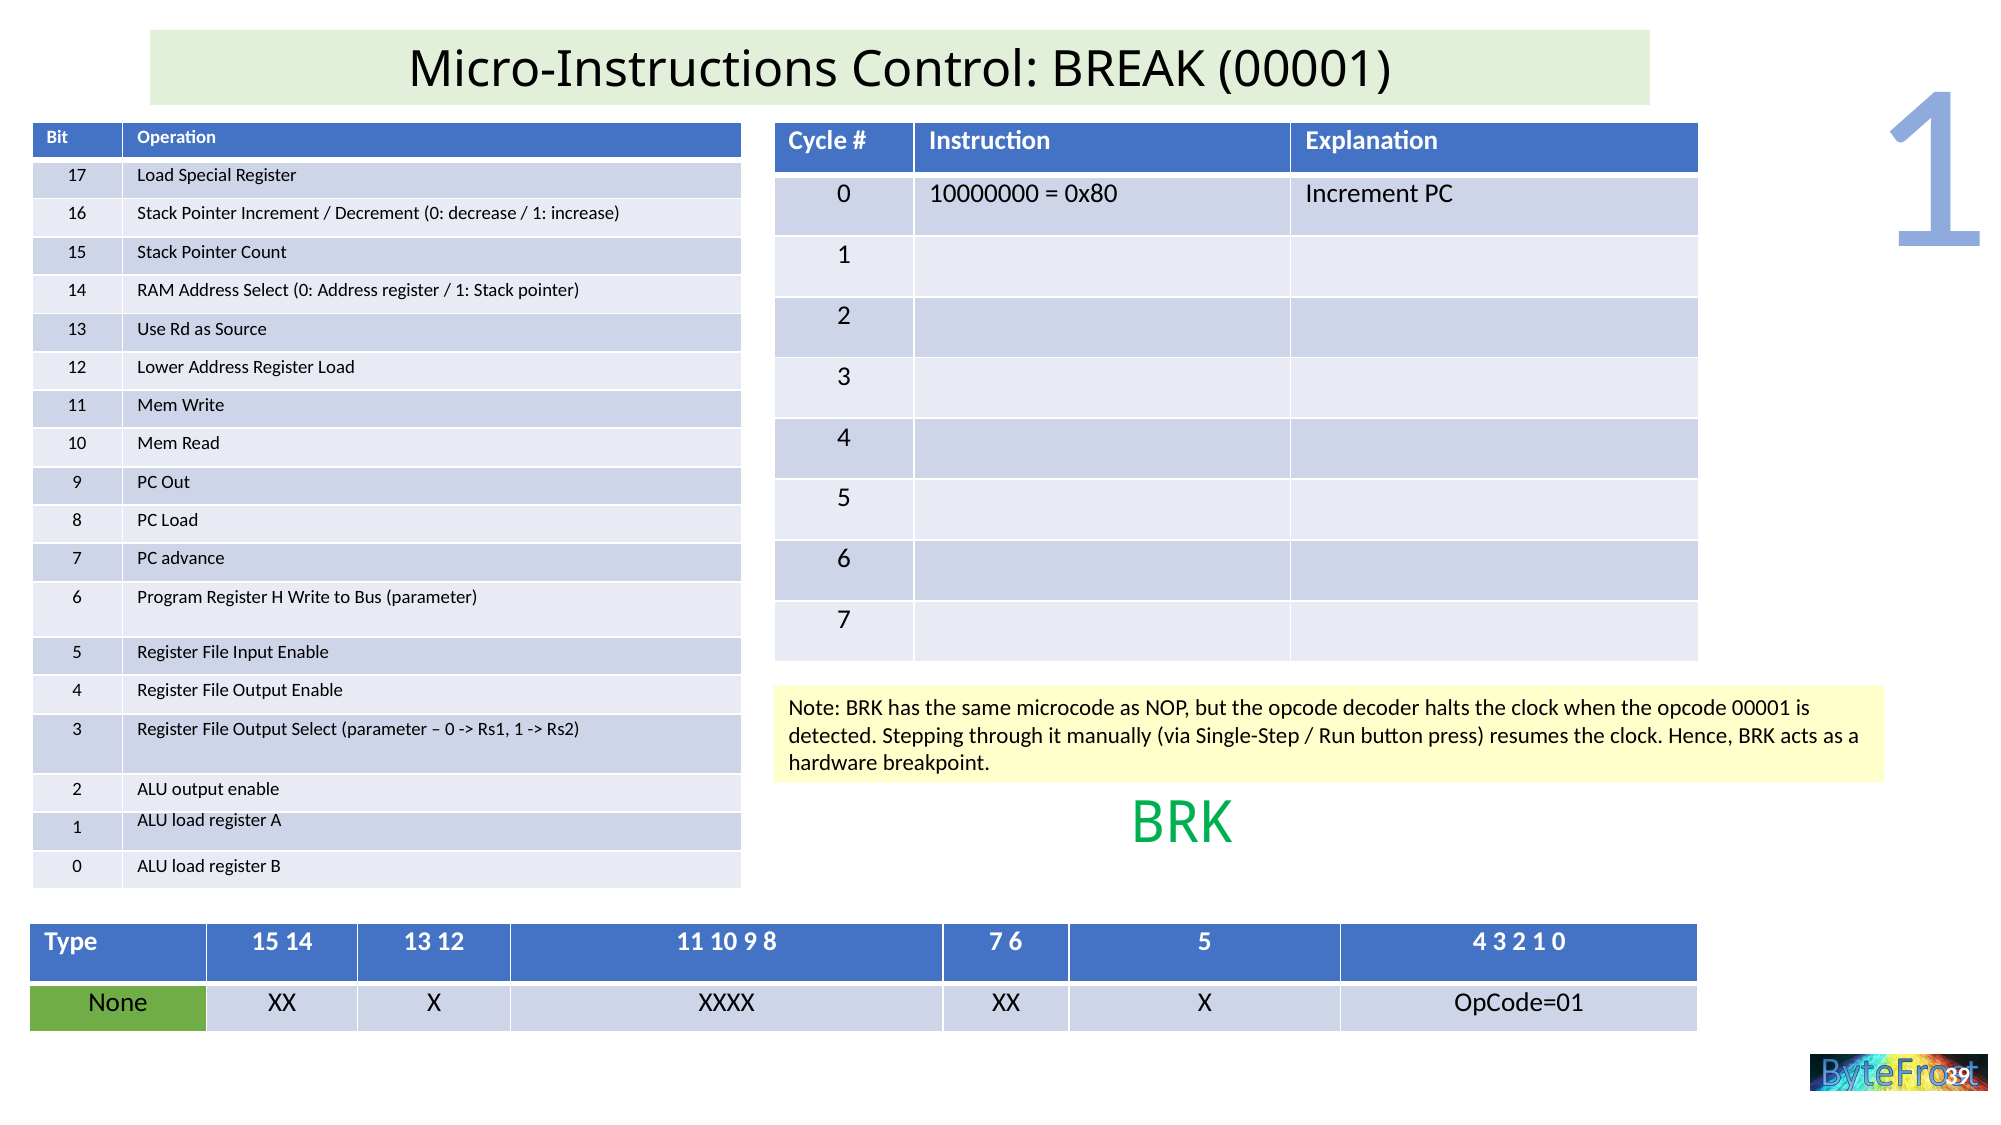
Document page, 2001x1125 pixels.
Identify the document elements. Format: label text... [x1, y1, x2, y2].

table_cell [1291, 541, 1698, 600]
table_cell [1291, 419, 1698, 478]
table_cell 17 [33, 163, 122, 198]
table_cell [915, 541, 1290, 600]
table_cell XX [944, 986, 1068, 1031]
table_header Instruction [915, 123, 1290, 172]
table_cell Register File Input Enable [123, 638, 741, 674]
table_cell Register File Output Select (parameter – 0 -> Rs1, 1 -> Rs2) [123, 715, 741, 773]
table_cell 5 [775, 480, 913, 539]
table_cell 15 [33, 238, 122, 274]
table_cell 7 [775, 602, 913, 661]
table_cell 3 [775, 358, 913, 417]
table_cell RAM Address Select (0: Address register / 1: Stack pointer) [123, 276, 741, 313]
table_cell ALU load register A [123, 813, 741, 850]
table_cell 1 [775, 237, 913, 296]
table_cell XX [207, 986, 357, 1031]
table_cell [915, 602, 1290, 661]
table_cell [915, 358, 1290, 417]
table_cell [1291, 480, 1698, 539]
table_cell 9 [33, 468, 122, 504]
table_cell 6 [33, 583, 122, 636]
table_cell 12 [33, 353, 122, 389]
table_cell 4 [775, 419, 913, 478]
table_cell [915, 419, 1290, 478]
table_cell 8 [33, 506, 122, 542]
table_header Explanation [1291, 123, 1698, 172]
table_cell 10 [33, 429, 122, 466]
table_cell 0 [775, 178, 913, 235]
table_cell 0 [33, 852, 122, 888]
table_cell X [1070, 986, 1340, 1031]
table_cell PC advance [123, 544, 741, 581]
table_header Type [30, 924, 206, 981]
table_cell None [30, 986, 206, 1031]
table_cell [1291, 602, 1698, 661]
table_cell 5 [33, 638, 122, 674]
table_cell Mem Read [123, 429, 741, 466]
text_box BRK [1080, 783, 1250, 862]
table_cell Lower Address Register Load [123, 353, 741, 389]
table_cell 6 [775, 541, 913, 600]
table_cell OpCode=01 [1341, 986, 1697, 1031]
table_cell 3 [33, 715, 122, 773]
table_cell 1 [33, 813, 122, 850]
table_cell [1291, 298, 1698, 357]
table_cell [915, 237, 1290, 296]
table_cell ALU output enable [123, 775, 741, 811]
table_cell Mem Write [123, 391, 741, 427]
table_header 13 12 [358, 924, 510, 981]
table_header 7 6 [944, 924, 1068, 981]
table_cell 2 [775, 298, 913, 357]
table_cell Register File Output Enable [123, 676, 741, 713]
table_cell ALU load register B [123, 852, 741, 888]
table_cell 10000000 = 0x80 [915, 178, 1290, 235]
table_cell Increment PC [1291, 178, 1698, 235]
table_cell 2 [33, 775, 122, 811]
table_cell 13 [33, 314, 122, 351]
table_cell Use Rd as Source [123, 314, 741, 351]
table_cell Stack Pointer Increment / Decrement (0: decrease / 1: increase) [123, 199, 741, 236]
table_cell XXXX [511, 986, 942, 1031]
table_cell Stack Pointer Count [123, 238, 741, 274]
text_box 39 [1535, 1044, 1986, 1105]
table_cell Program Register H Write to Bus (parameter) [123, 583, 741, 636]
table_cell 4 [33, 676, 122, 713]
table_header 15 14 [207, 924, 357, 981]
table_cell 14 [33, 276, 122, 313]
table_cell Load Special Register [123, 163, 741, 198]
table_cell [915, 298, 1290, 357]
picture [1810, 1054, 1988, 1091]
table_header Operation [123, 123, 741, 157]
table_cell 11 [33, 391, 122, 427]
table_cell X [358, 986, 510, 1031]
table_cell PC Out [123, 468, 741, 504]
table_header 11 10 9 8 [511, 924, 942, 981]
text_box Note: BRK has the same microcode as NOP, but the opcode decoder halts the clock when the opcode 00001 is detected. Stepping through it manually (via Single-Step / Run button press) resumes the clock. Hence, BRK acts as a hardware breakpoint. [773, 685, 1885, 783]
table_header 5 [1070, 924, 1340, 981]
text_box 1 [1855, 0, 2000, 303]
table_header Cycle # [775, 123, 913, 172]
table_cell PC Load [123, 506, 741, 542]
table_cell 16 [33, 199, 122, 236]
table_header 4 3 2 1 0 [1341, 924, 1697, 981]
title Micro-Instructions Control: BREAK (00001) [150, 29, 1650, 105]
table_cell 7 [33, 544, 122, 581]
table_cell [915, 480, 1290, 539]
table_cell [1291, 237, 1698, 296]
table_header Bit [33, 123, 122, 157]
table_cell [1291, 358, 1698, 417]
